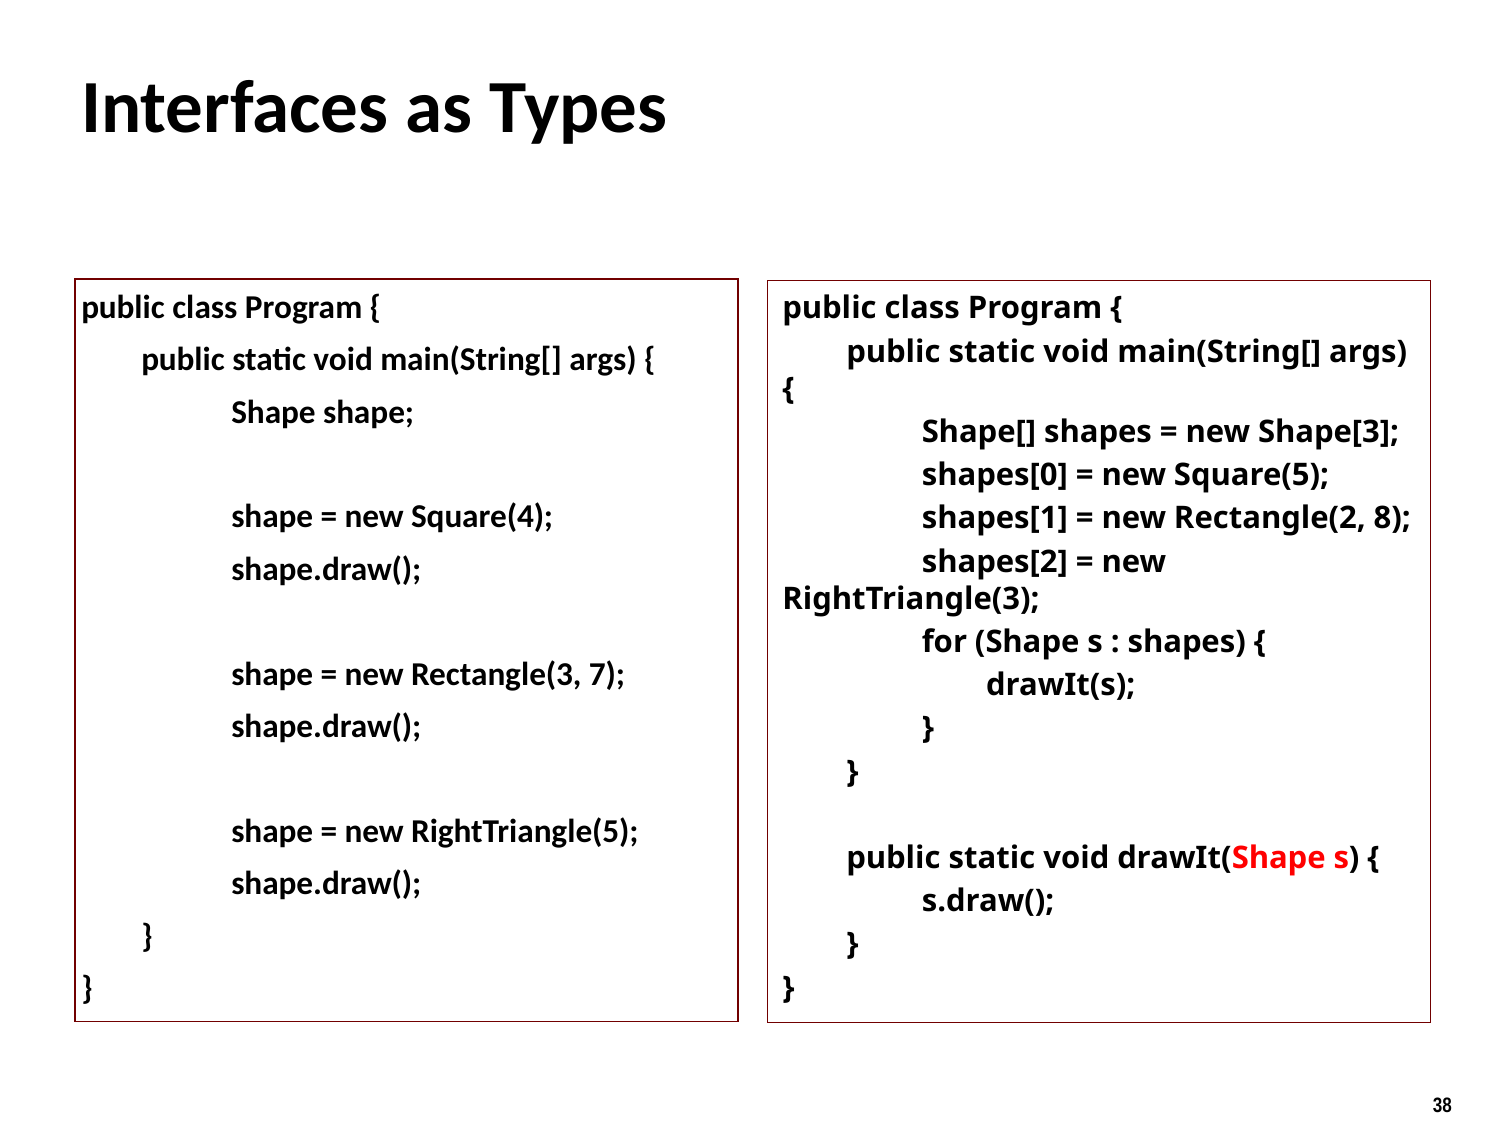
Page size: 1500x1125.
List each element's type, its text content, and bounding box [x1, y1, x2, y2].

list public class Program { public static void main(String[] args) { Shape shape; shape = new Square(4); shape.draw(); shape = new Rectangle(3, 7); shape.draw(); shape = new RightTriangle(5); shape.draw(); } } [74, 278, 739, 1022]
text_box public class Program { public static void main(String[] args) { Shape[] shapes = new Shape[3]; shapes[0] = new Square(5); shapes[1] = new Rectangle(2, 8); shapes[2] = new RightTriangle(3); for (Shape s : shapes) { drawIt(s); } } public static void drawIt(Shape s) { s.draw(); } } [767, 280, 1431, 1023]
title Interfaces as Types [74, 12, 1438, 192]
